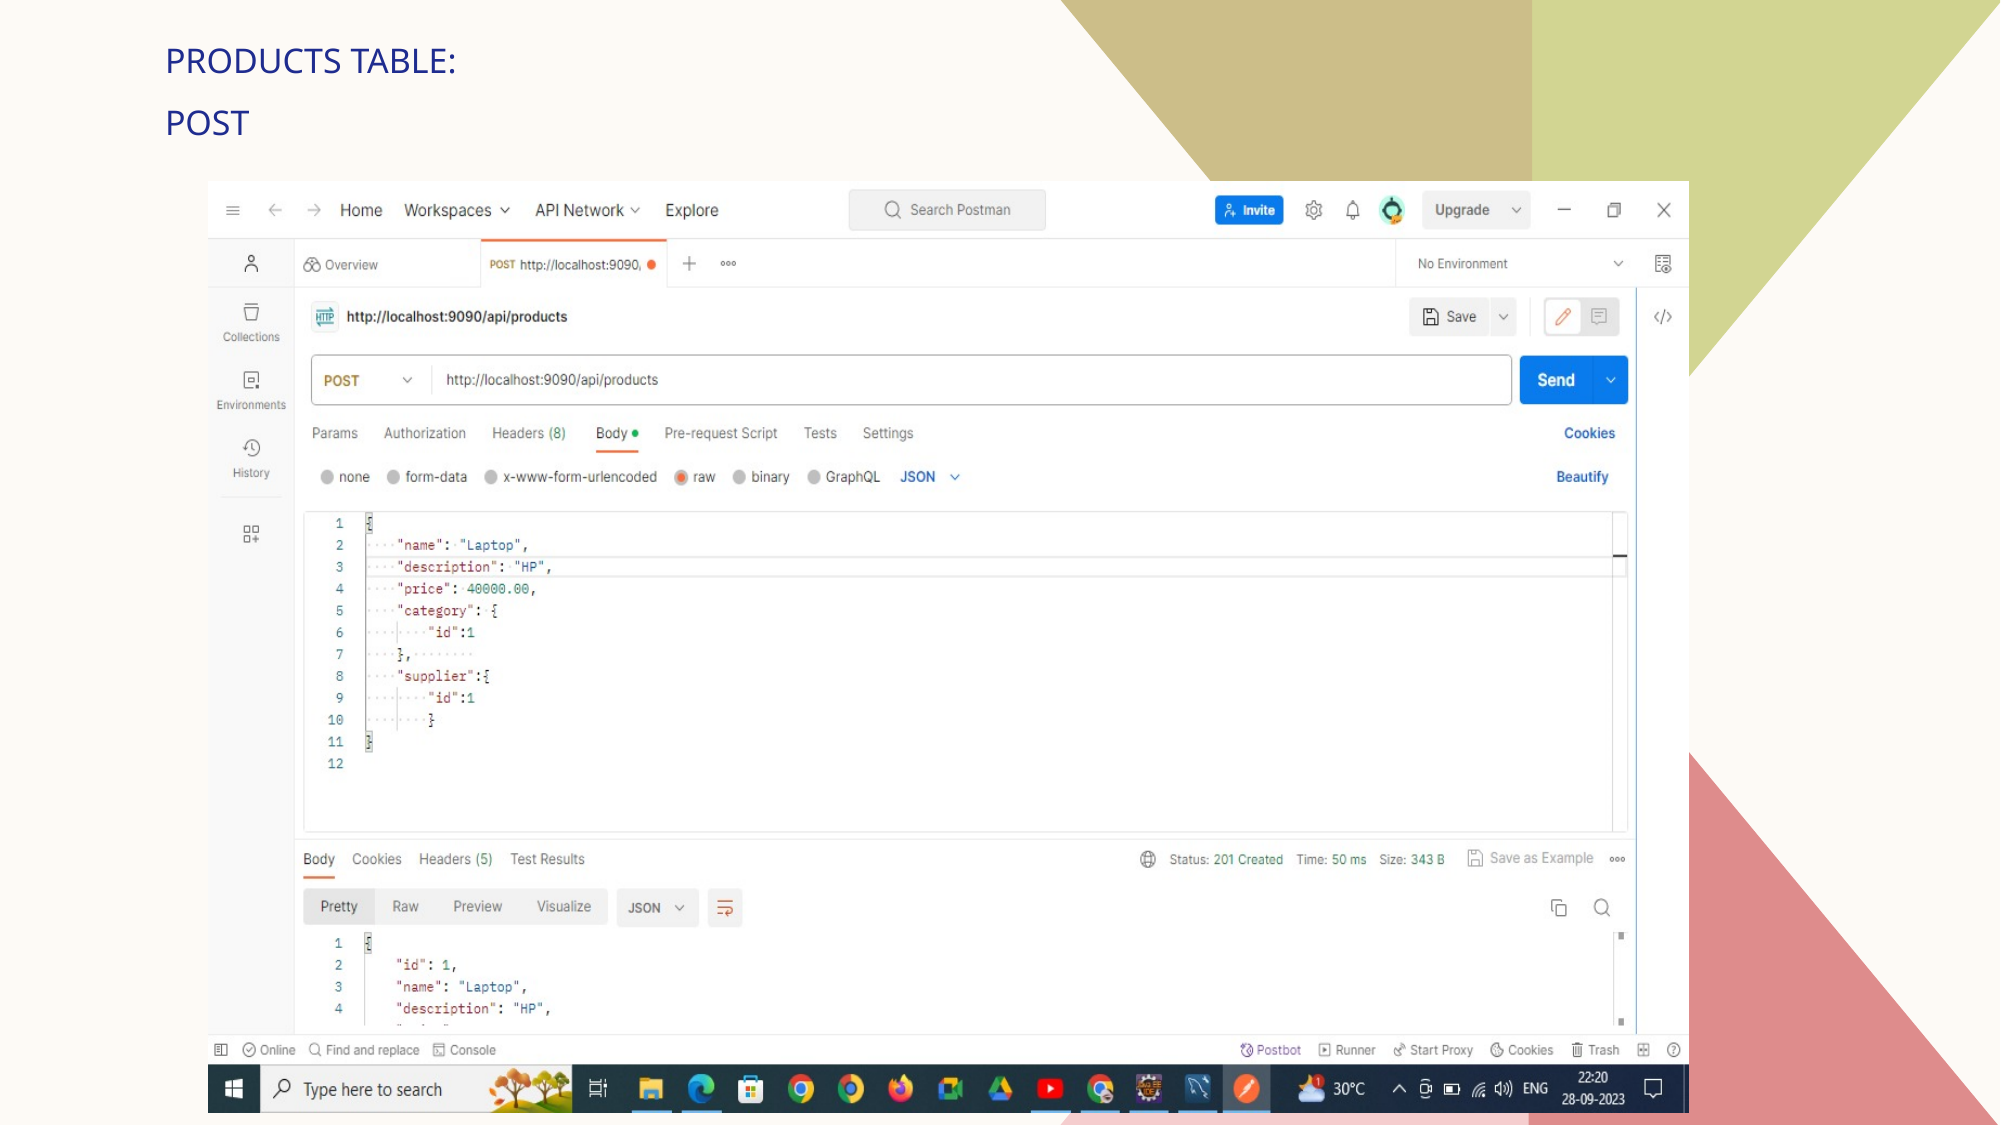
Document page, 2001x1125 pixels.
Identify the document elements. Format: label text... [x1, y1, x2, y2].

list PRODUCTS TABLE: POST [150, 12, 1180, 150]
picture [208, 181, 1689, 1113]
